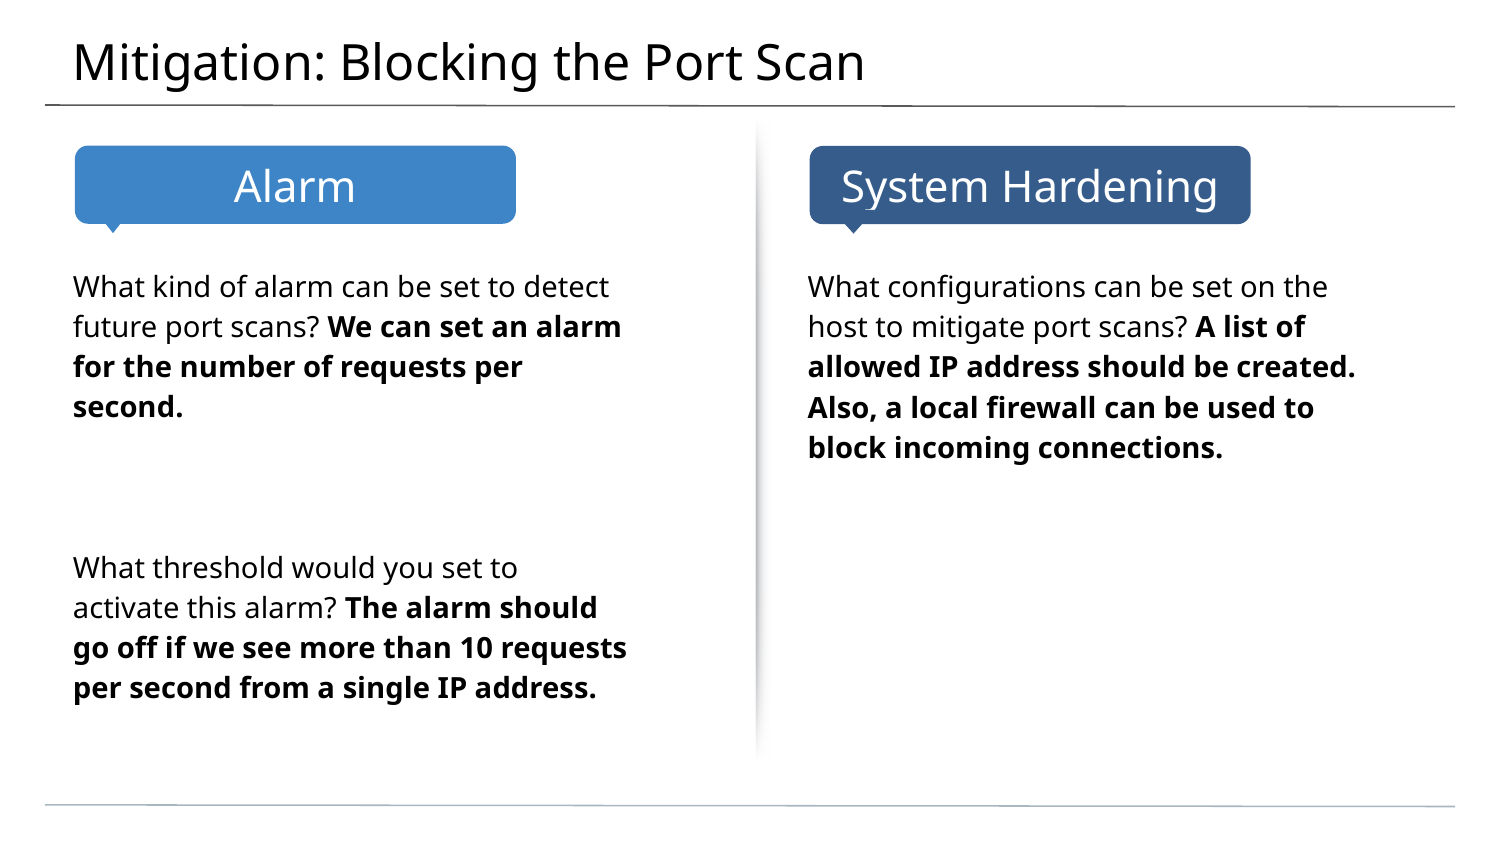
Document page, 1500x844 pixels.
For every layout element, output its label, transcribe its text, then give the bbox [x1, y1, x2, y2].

subtitle What kind of alarm can be set to detect future port scans? We can set an alarm for the number of requests per second. What threshold would you set to activate this alarm? The alarm should go off if we see more than 10 requests per second from a single IP address. [0, 262, 704, 764]
subtitle What configurations can be set on the host to mitigate port scans? A list of allowed IP address should be created. Also, a local firewall can be used to block incoming connections. [732, 263, 1438, 805]
title Mitigation: Blocking the Port Scan [0, 0, 1500, 88]
picture [703, 107, 839, 782]
